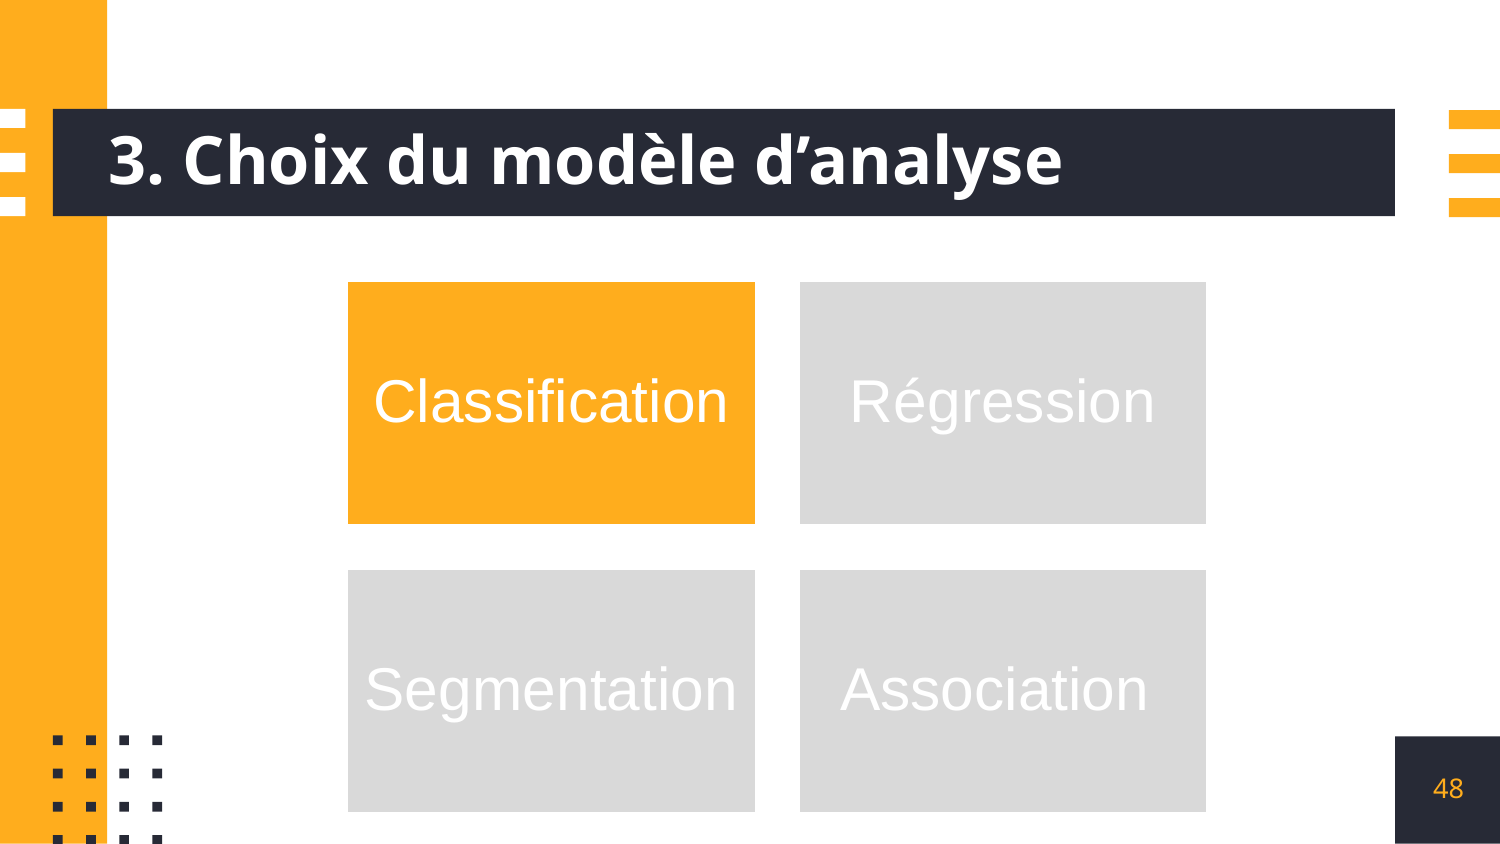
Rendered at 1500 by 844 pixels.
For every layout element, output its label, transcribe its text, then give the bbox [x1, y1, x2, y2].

slide_number 48 [1395, 736, 1500, 844]
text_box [277, 279, 1278, 815]
title 3. Choix du modèle d’analyse [108, 108, 1396, 217]
